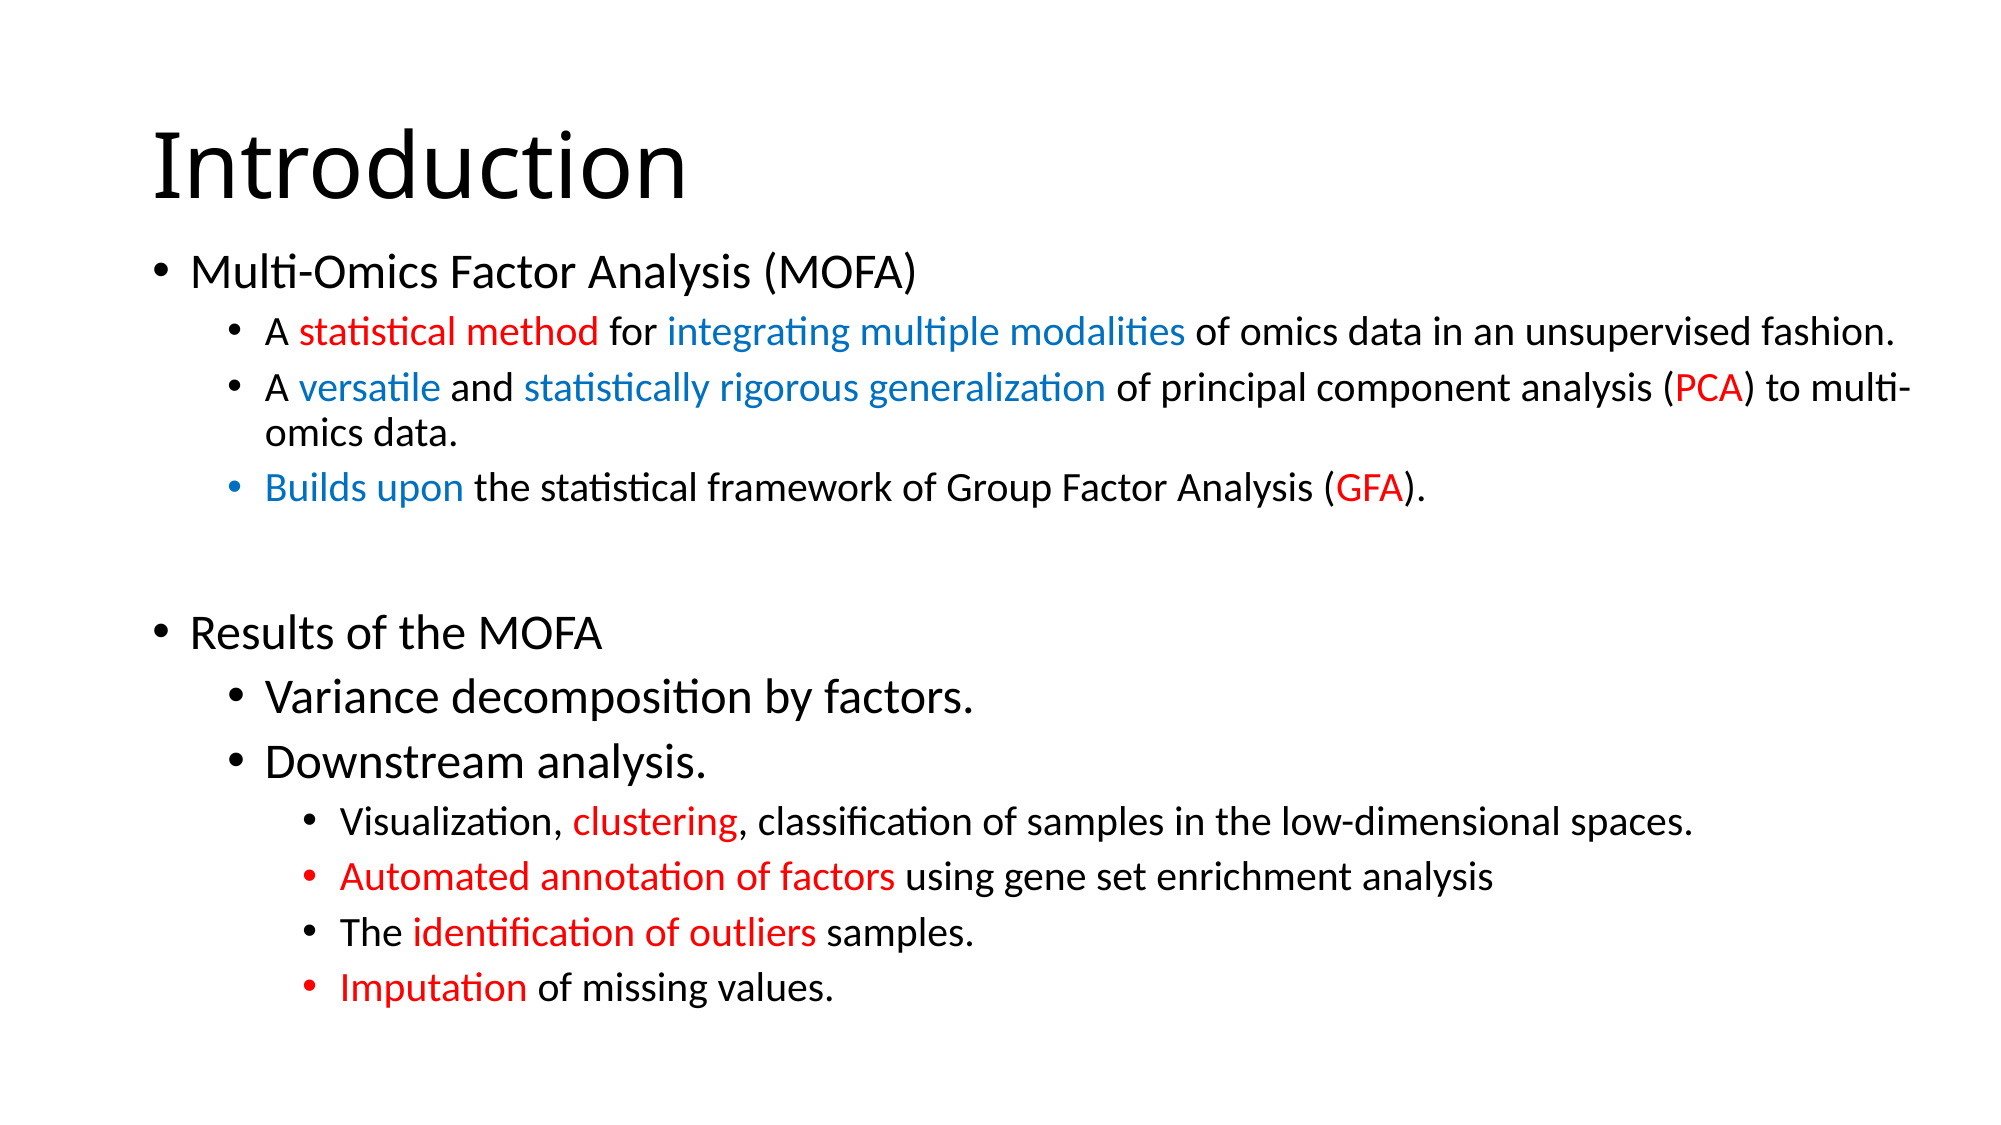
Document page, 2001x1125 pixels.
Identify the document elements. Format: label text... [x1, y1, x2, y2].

list Multi-Omics Factor Analysis (MOFA) A statistical method for integrating multiple modalities of omics data in an unsupervised fashion. A versatile and statistically rigorous generalization of principal component analysis (PCA) to multi-omics data. Builds upon the statistical framework of Group Factor Analysis (GFA). Results of the MOFA Variance decomposition by factors. Downstream analysis. Visualization, clustering, classification of samples in the low-dimensional spaces. Automated annotation of factors using gene set enrichment analysis The identification of outliers samples. Imputation of missing values. [137, 237, 2000, 1125]
title Introduction [137, 59, 1863, 237]
